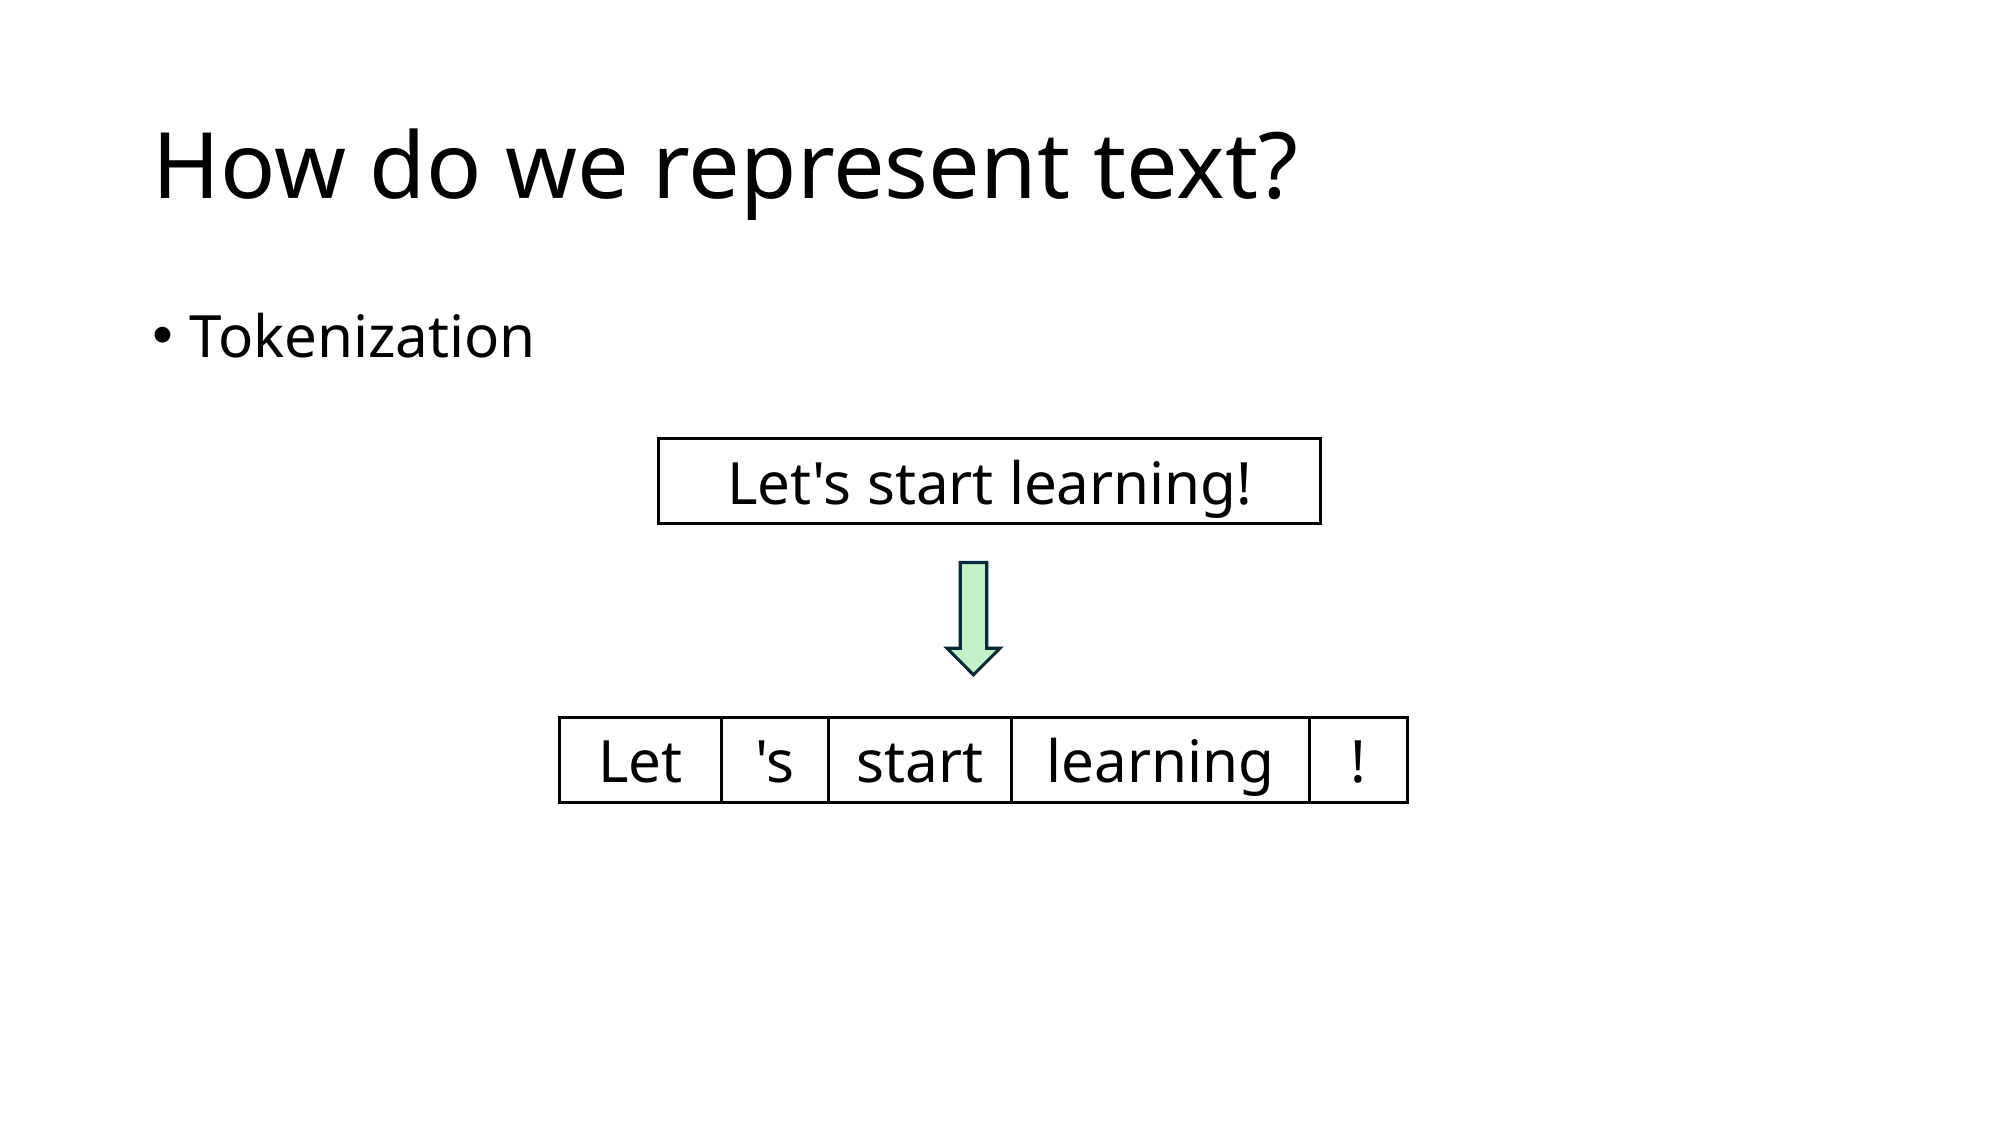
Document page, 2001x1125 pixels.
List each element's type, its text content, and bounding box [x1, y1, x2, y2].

text_box learning [1010, 716, 1308, 804]
text_box start [827, 716, 1010, 804]
text_box 's [720, 716, 827, 804]
text_box [943, 560, 1004, 677]
text_box ! [1308, 716, 1409, 804]
list Tokenization [137, 299, 1863, 1014]
text_box Let's start learning! [657, 437, 1322, 525]
text_box Let [558, 716, 720, 804]
title How do we represent text? [137, 59, 1863, 278]
